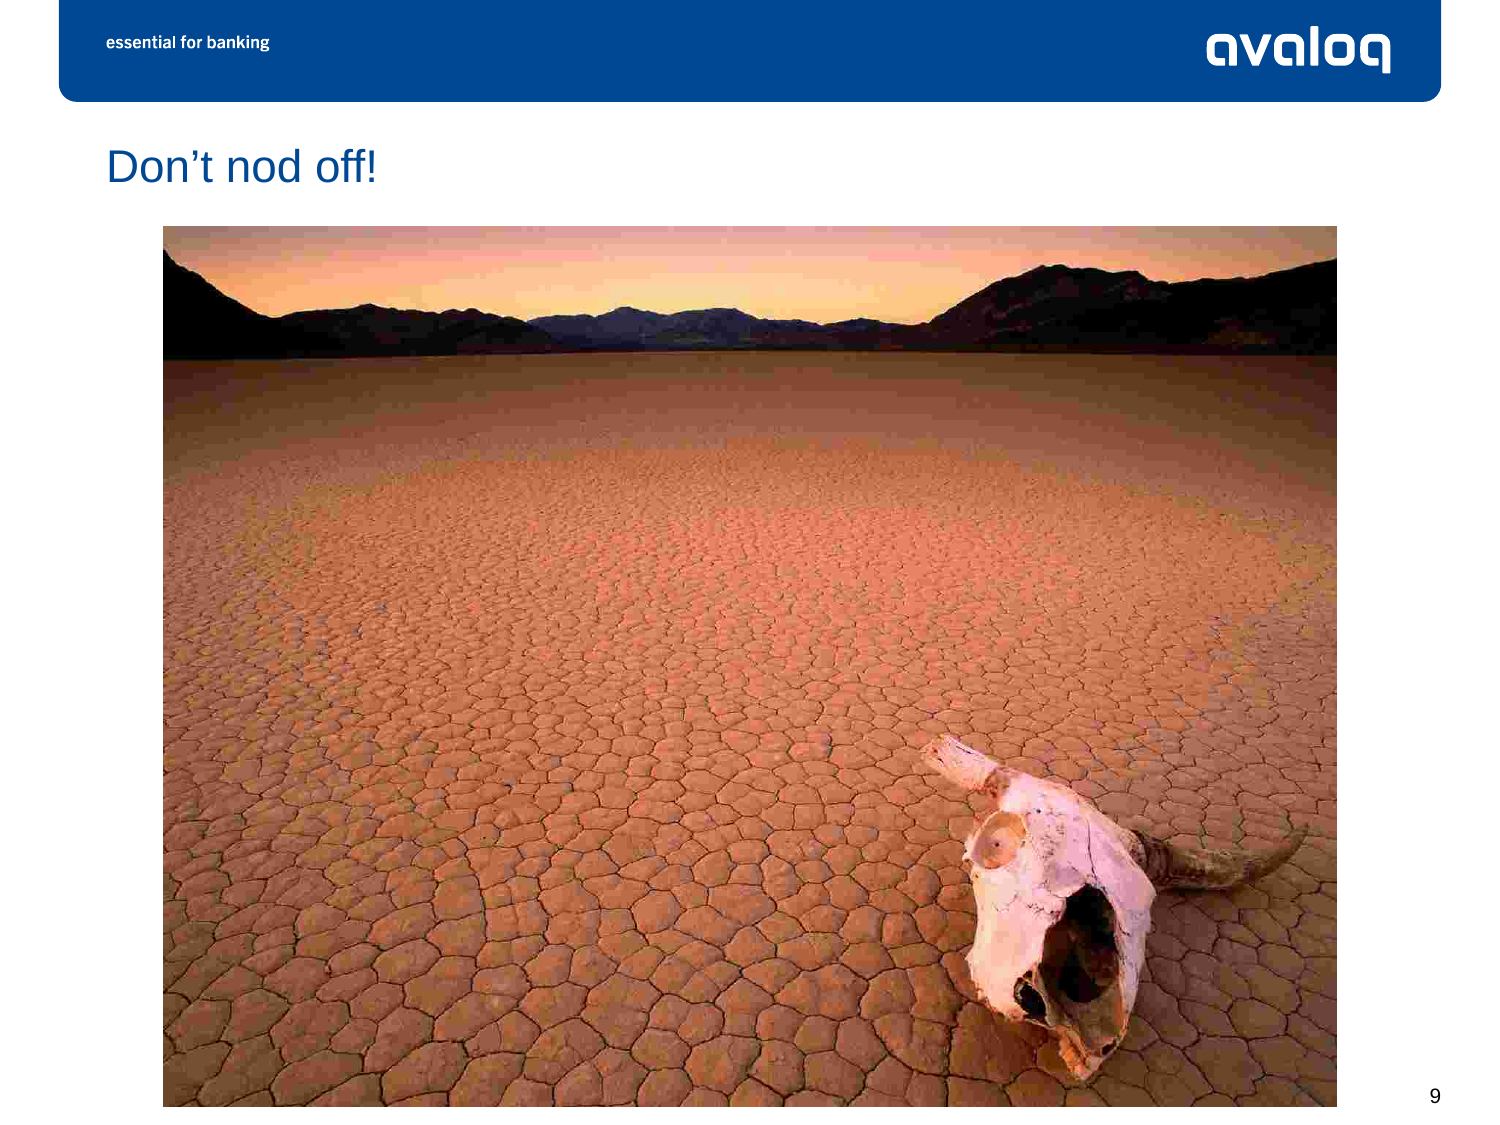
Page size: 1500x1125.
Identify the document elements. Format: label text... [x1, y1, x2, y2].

picture [163, 226, 1337, 1107]
title Don’t nod off! [105, 142, 1394, 215]
slide_number 9 [1380, 1082, 1442, 1112]
